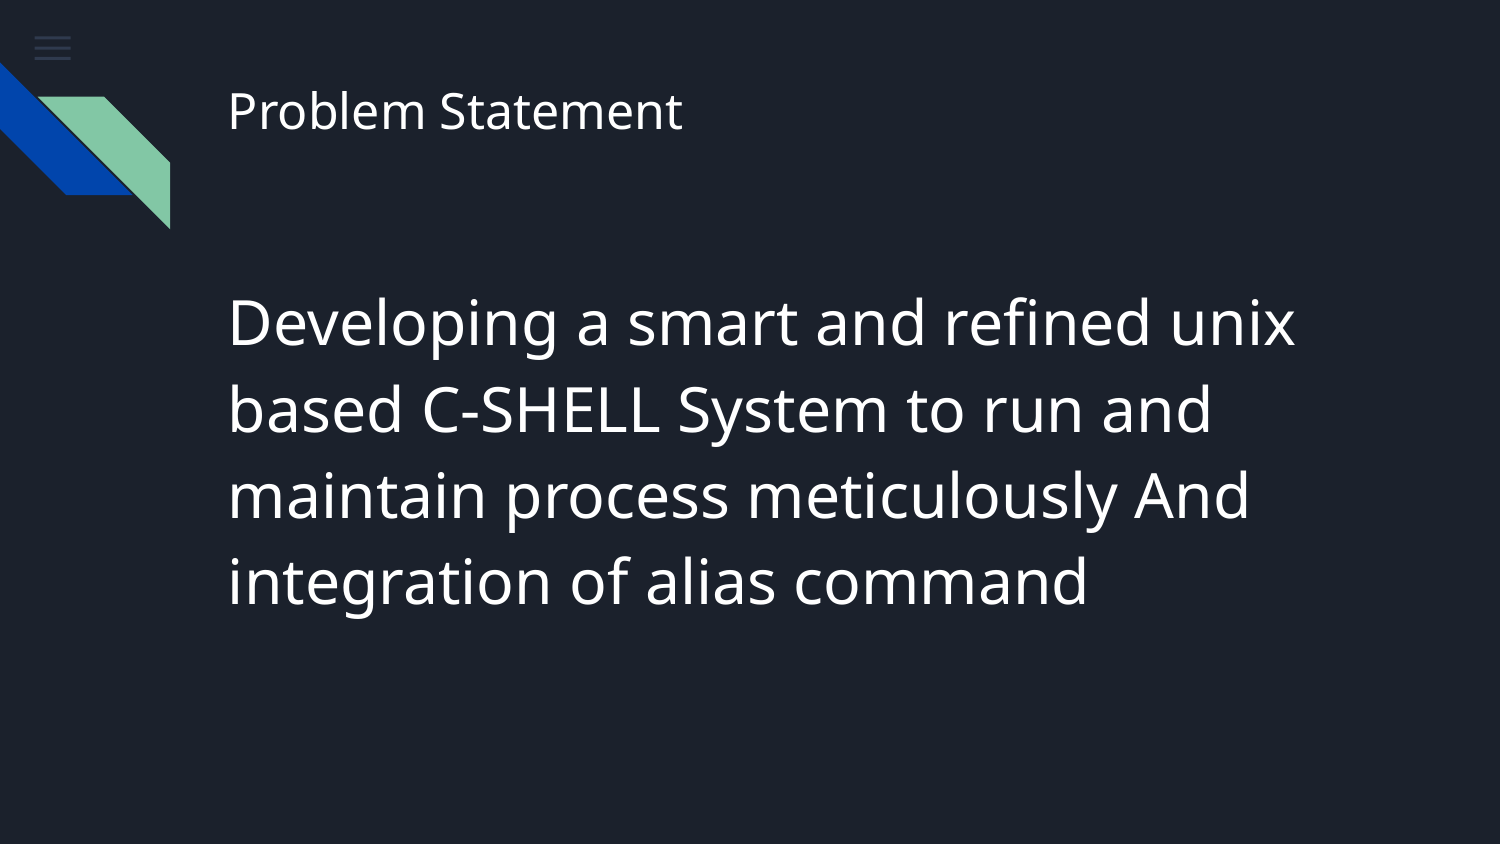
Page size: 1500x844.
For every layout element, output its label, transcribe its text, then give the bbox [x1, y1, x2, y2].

title Problem Statement [212, 64, 1368, 215]
list Developing a smart and refined unix based C-SHELL System to run and maintain process meticulously And integration of alias command [212, 257, 1368, 735]
